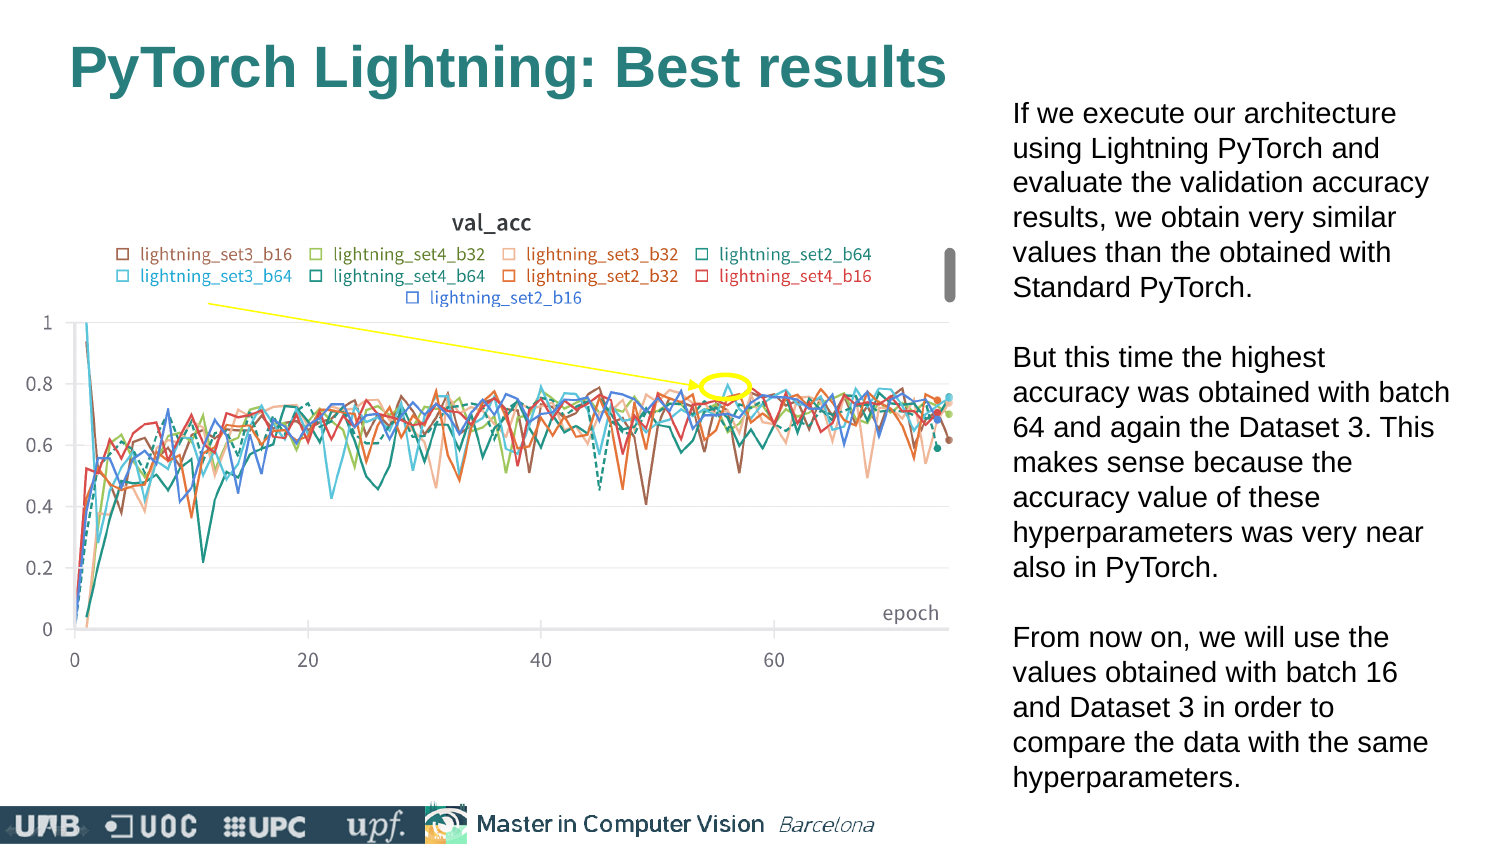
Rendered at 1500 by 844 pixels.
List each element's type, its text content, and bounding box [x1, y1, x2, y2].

picture [0, 799, 882, 844]
title PyTorch Lightning: Best results [54, 24, 1446, 104]
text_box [207, 303, 702, 388]
text_box If we execute our architecture using Lightning PyTorch and evaluate the validation accuracy results, we obtain very similar values than the obtained with Standard PyTorch. But this time the highest accuracy was obtained with batch 64 and again the Dataset 3. This makes sense because the accuracy value of these hyperparameters was very near also in PyTorch. From now on, we will use the values obtained with batch 16 and Dataset 3 in order to compare the data with the same hyperparameters. [997, 78, 1467, 658]
picture [0, 179, 983, 697]
